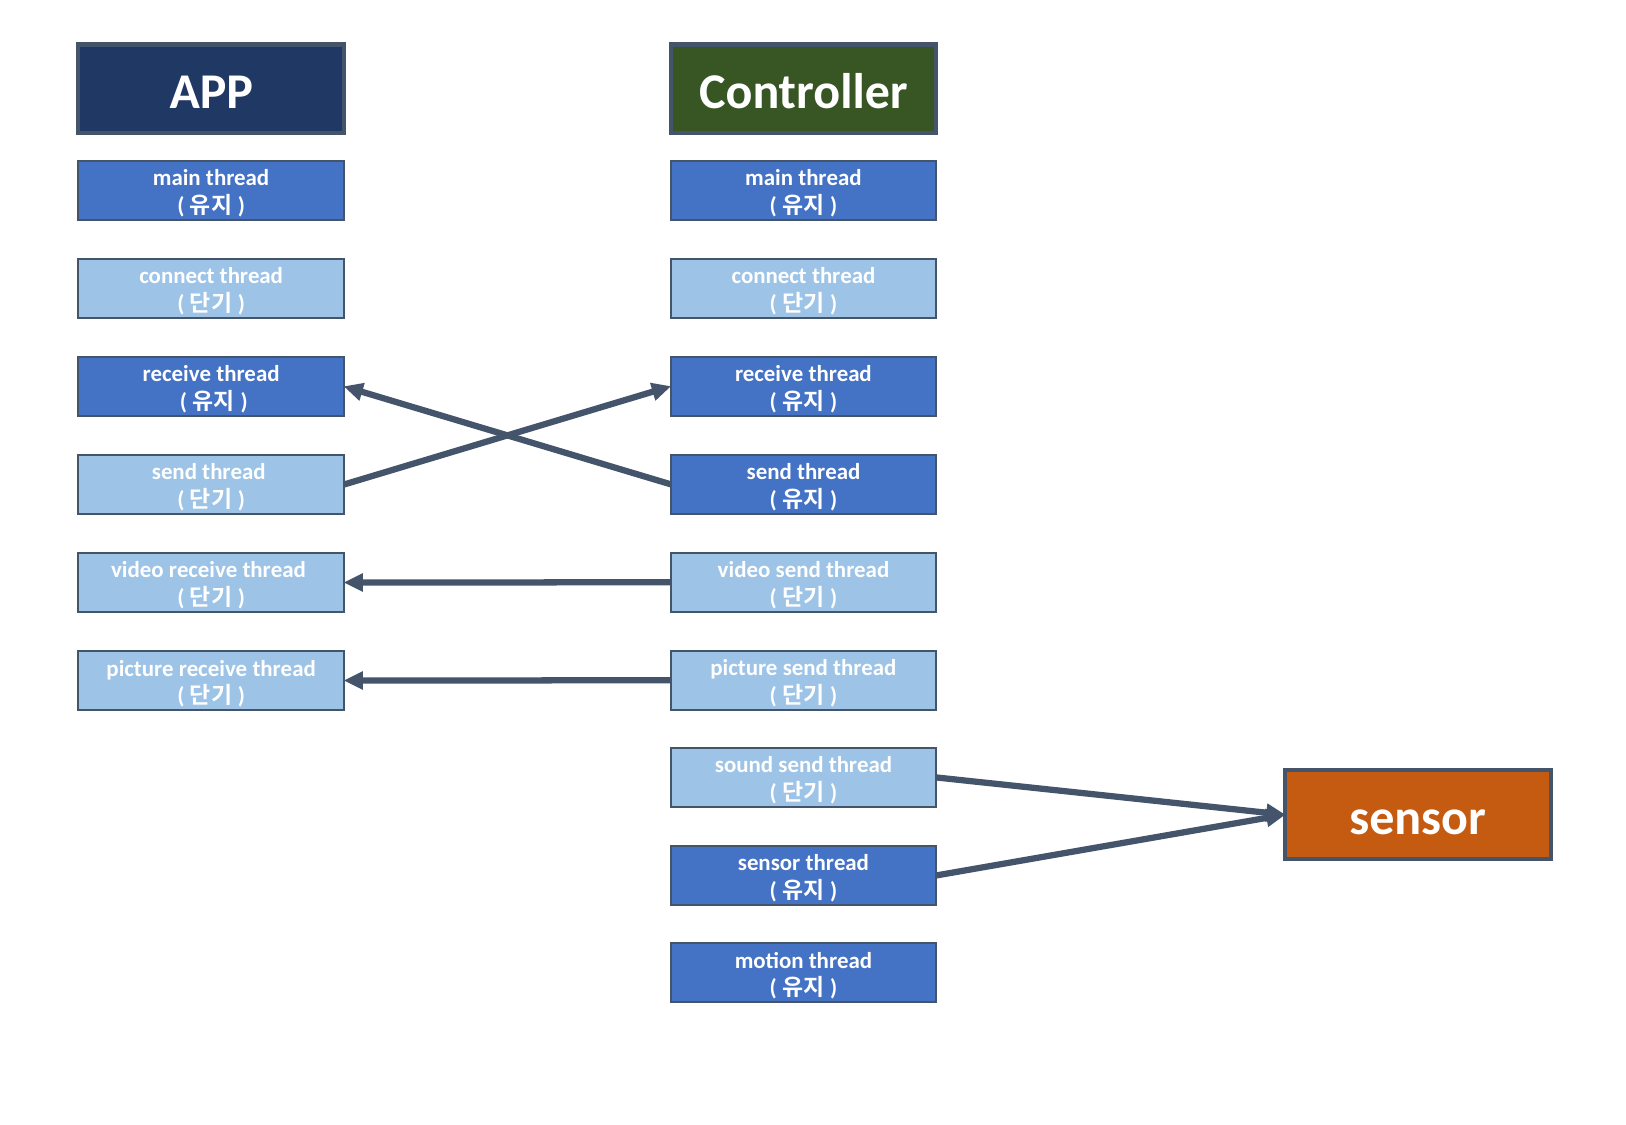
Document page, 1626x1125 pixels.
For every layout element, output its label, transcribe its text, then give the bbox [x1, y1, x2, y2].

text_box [936, 814, 1285, 876]
text_box receive thread (유지) [77, 356, 345, 417]
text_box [936, 777, 1285, 814]
text_box APP [77, 43, 345, 134]
text_box main thread (유지) [670, 160, 937, 221]
text_box send thread (유지) [670, 454, 937, 515]
text_box main thread (유지) [77, 160, 345, 221]
text_box picture receive thread (단기) [77, 650, 345, 711]
text_box motion thread (유지) [670, 942, 937, 1003]
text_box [344, 386, 671, 485]
text_box Controller [670, 43, 937, 134]
text_box receive thread (유지) [670, 356, 937, 417]
text_box sensor [1284, 769, 1552, 860]
text_box connect thread (단기) [77, 258, 345, 319]
text_box connect thread (단기) [670, 258, 937, 319]
text_box picture send thread (단기) [670, 650, 937, 711]
text_box video send thread (단기) [670, 552, 937, 613]
text_box video receive thread (단기) [77, 552, 345, 613]
text_box sensor thread (유지) [670, 845, 937, 906]
text_box send thread (단기) [77, 454, 345, 515]
text_box sound send thread (단기) [670, 747, 937, 808]
